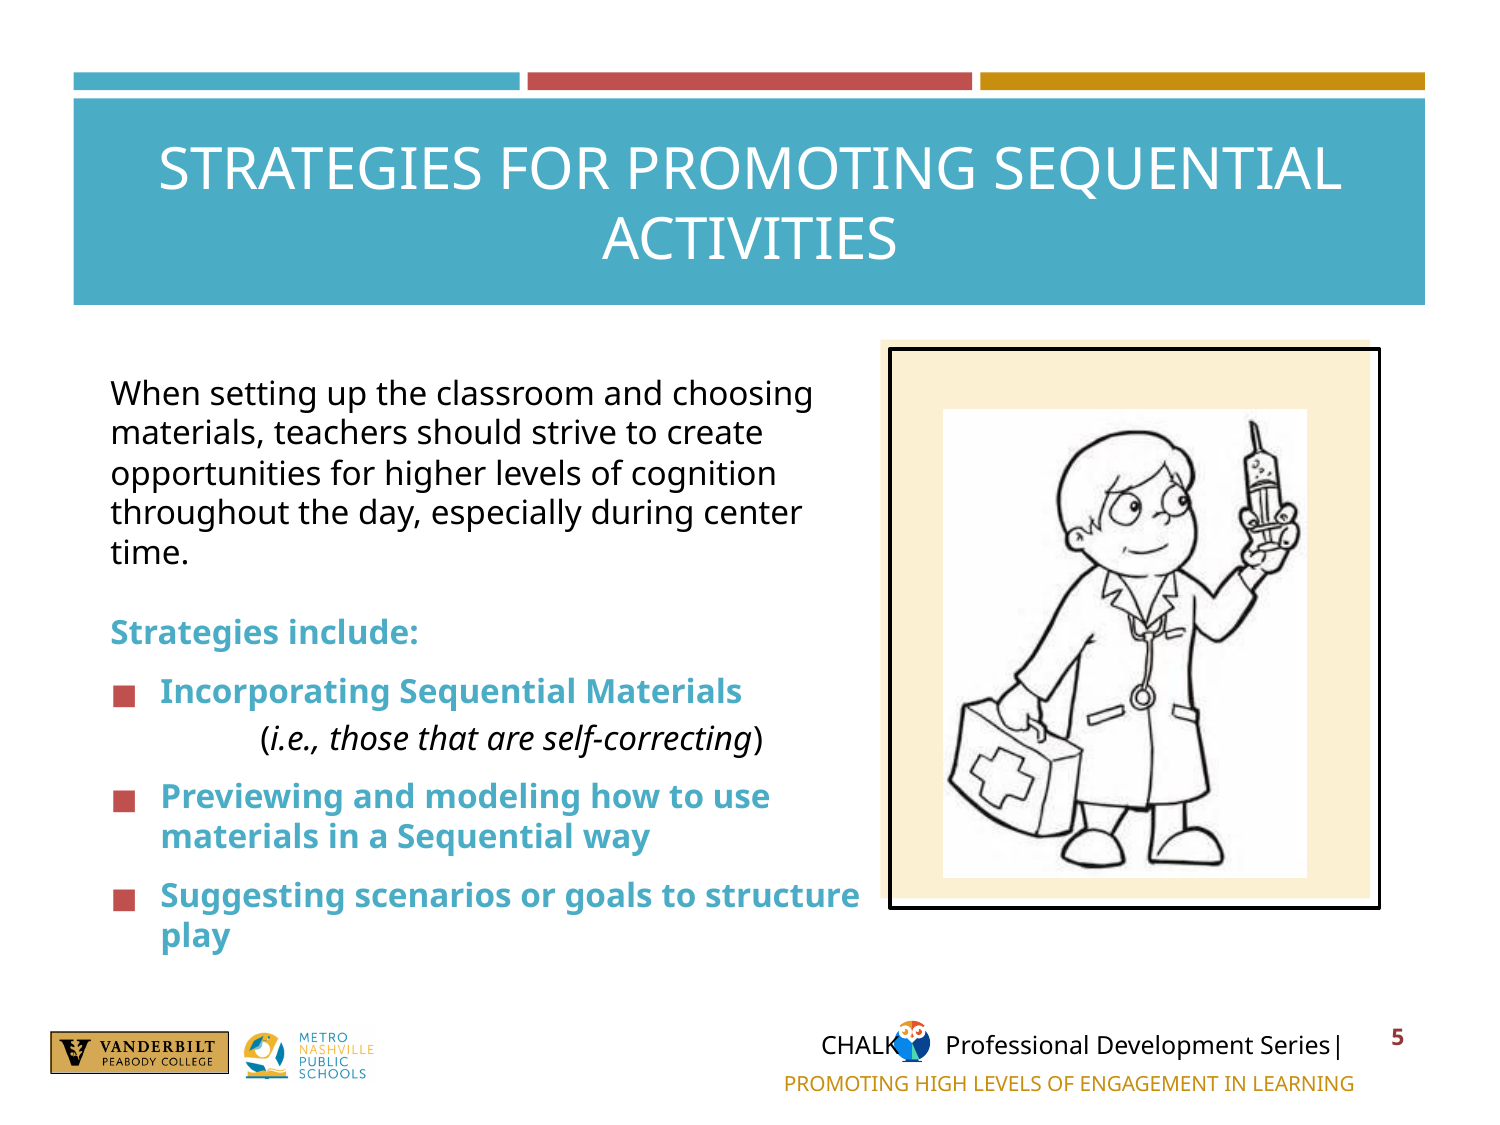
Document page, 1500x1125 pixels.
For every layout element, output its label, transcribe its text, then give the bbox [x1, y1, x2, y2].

picture [943, 408, 1307, 879]
picture [50, 1031, 229, 1074]
title STRATEGIES FOR PROMOTING SEQUENTIAL ACTIVITIES [95, 112, 1406, 291]
picture [893, 1020, 931, 1063]
picture [240, 1024, 376, 1083]
list When setting up the classroom and choosing materials, teachers should strive to create opportunities for higher levels of cognition throughout the day, especially during center time. Strategies include: Incorporating Sequential Materials (i.e., those that are self-correcting) Previewing and modeling how to use materials in a Sequential way Suggesting scenarios or goals to structure play [95, 364, 890, 1002]
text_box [880, 339, 1380, 908]
